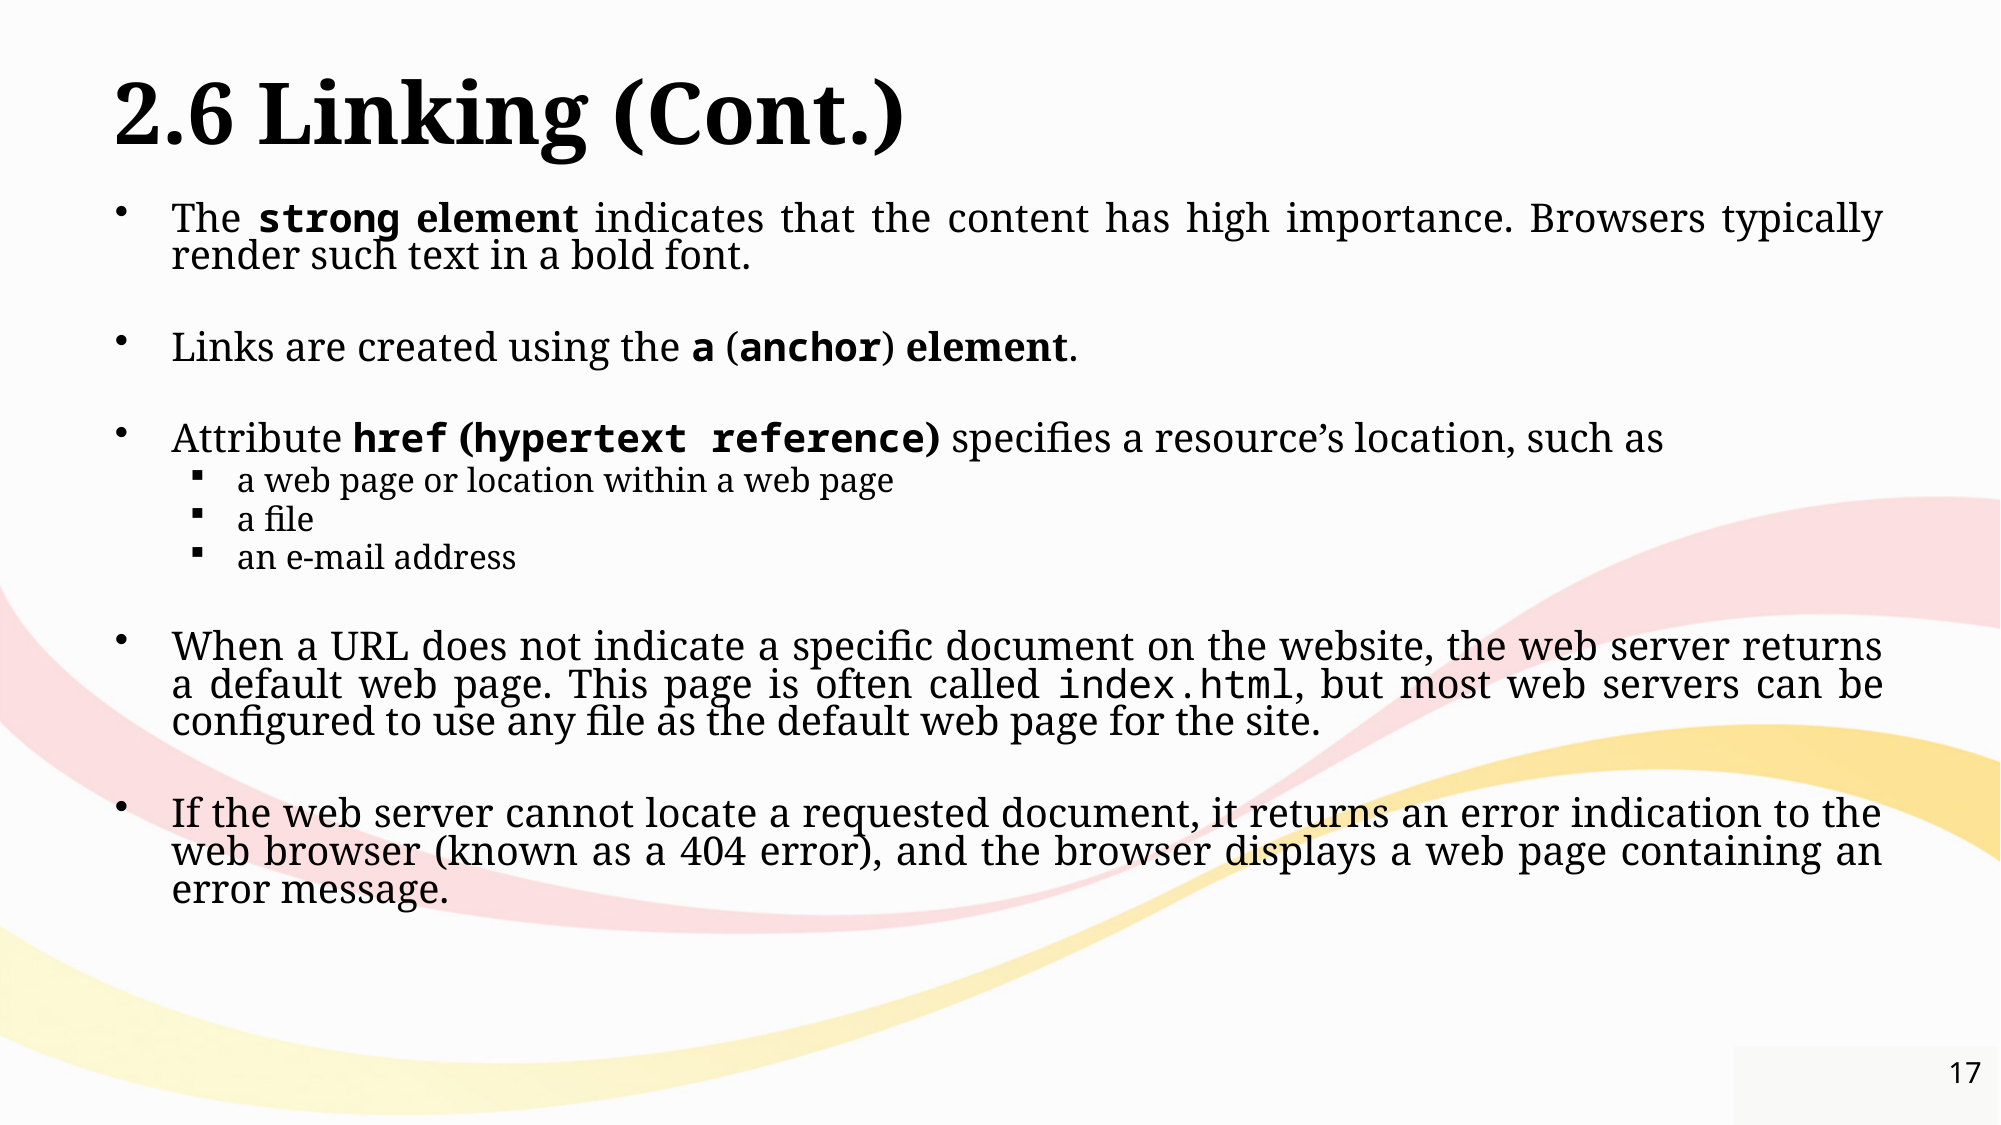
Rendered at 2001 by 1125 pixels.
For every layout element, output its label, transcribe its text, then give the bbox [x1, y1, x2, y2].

slide_number 17 [1733, 1046, 1998, 1125]
title 2.6 Linking (Cont.) [99, 45, 1900, 175]
picture [0, 0, 2001, 1125]
list The strong element indicates that the content has high importance. Browsers typically render such text in a bold font. Links are created using the a (anchor) element. Attribute href (hypertext reference) specifies a resource’s location, such as a web page or location within a web page a file an e-mail address When a URL does not indicate a specific document on the website, the web server returns a default web page. This page is often called index.html, but most web servers can be configured to use any file as the default web page for the site. If the web server cannot locate a requested document, it returns an error indication to the web browser (known as a 404 error), and the browser displays a web page containing an error message. [99, 194, 1900, 1005]
